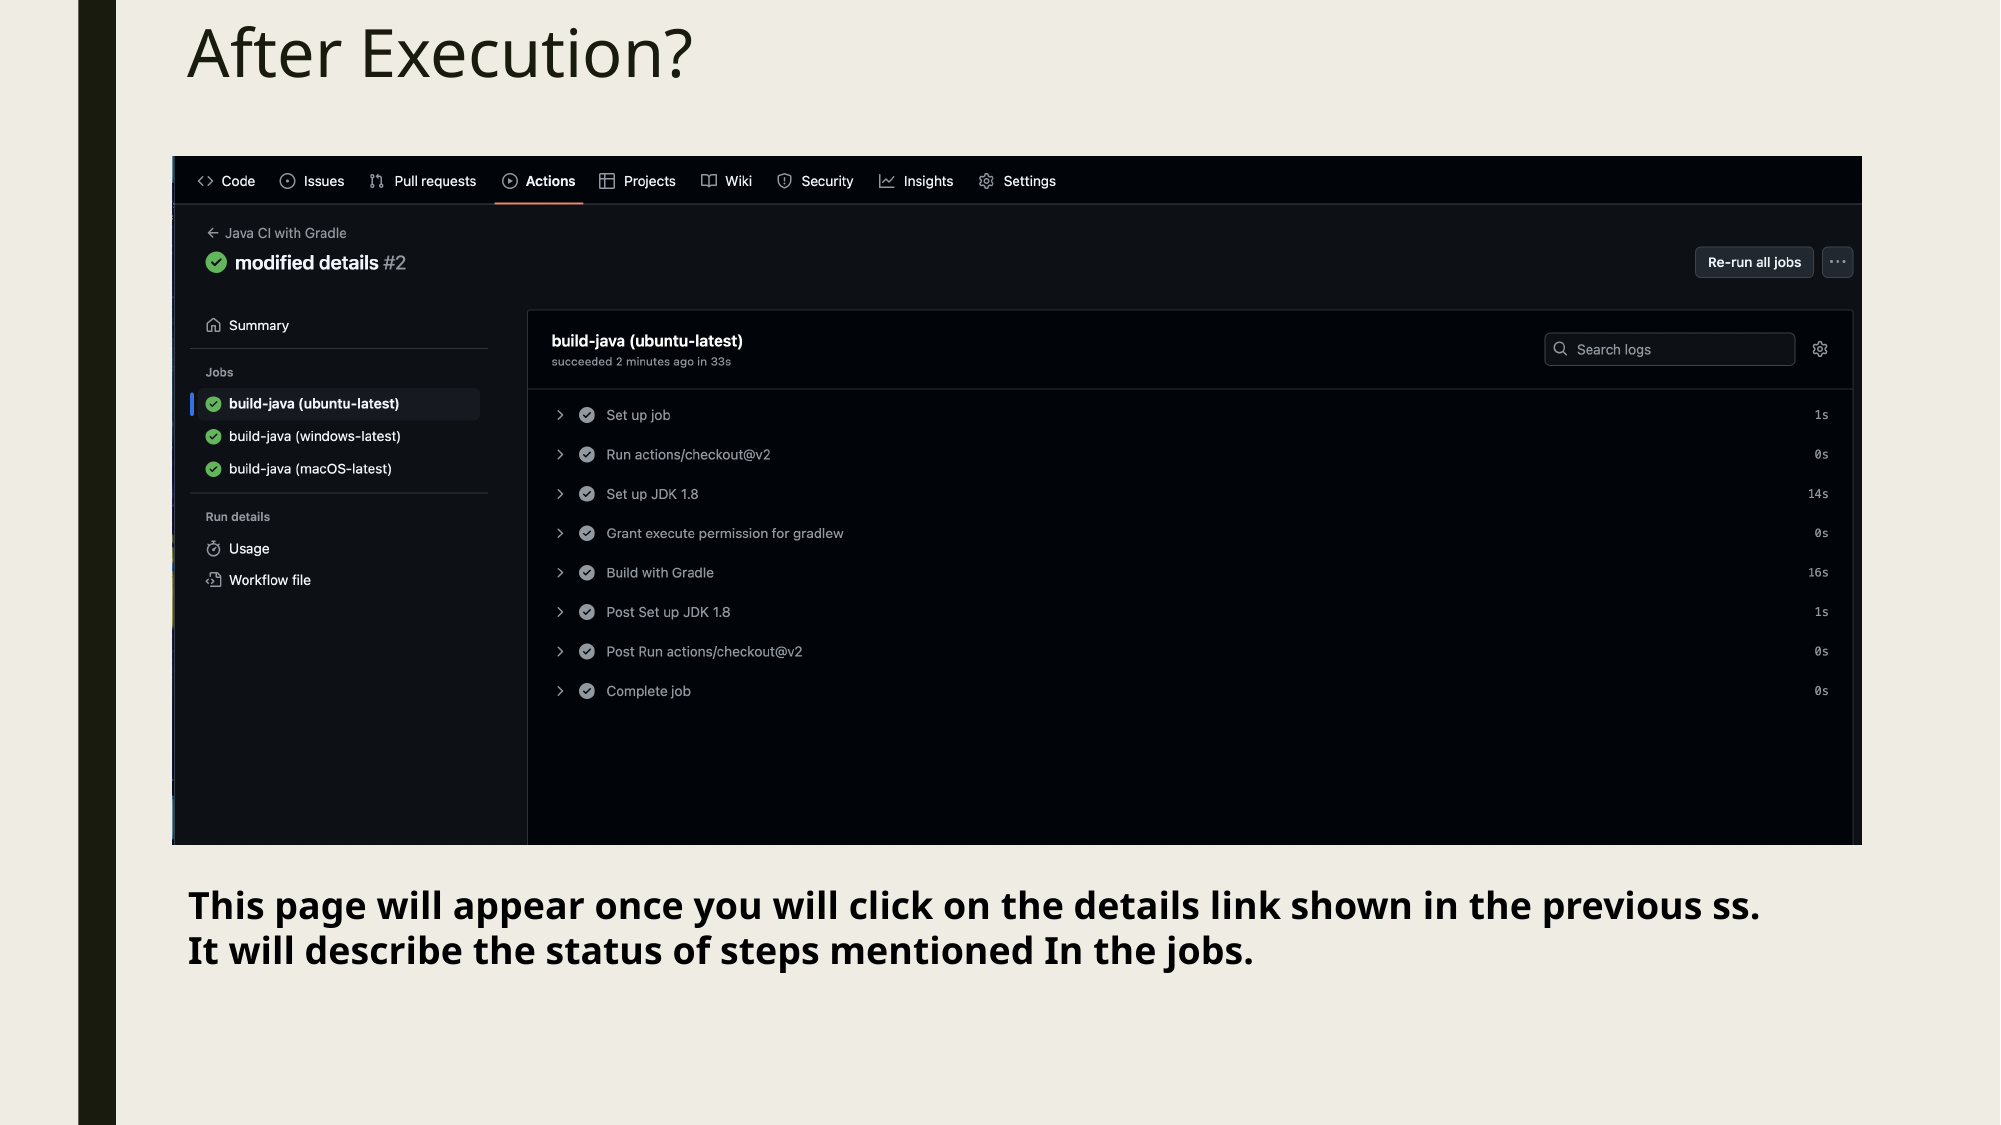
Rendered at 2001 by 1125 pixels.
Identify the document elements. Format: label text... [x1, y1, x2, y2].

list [172, 156, 1862, 845]
text_box This page will appear once you will click on the details link shown in the previous ss. It will describe the status of steps mentioned In the jobs. [173, 874, 1856, 980]
title After Execution? [172, 13, 1863, 136]
